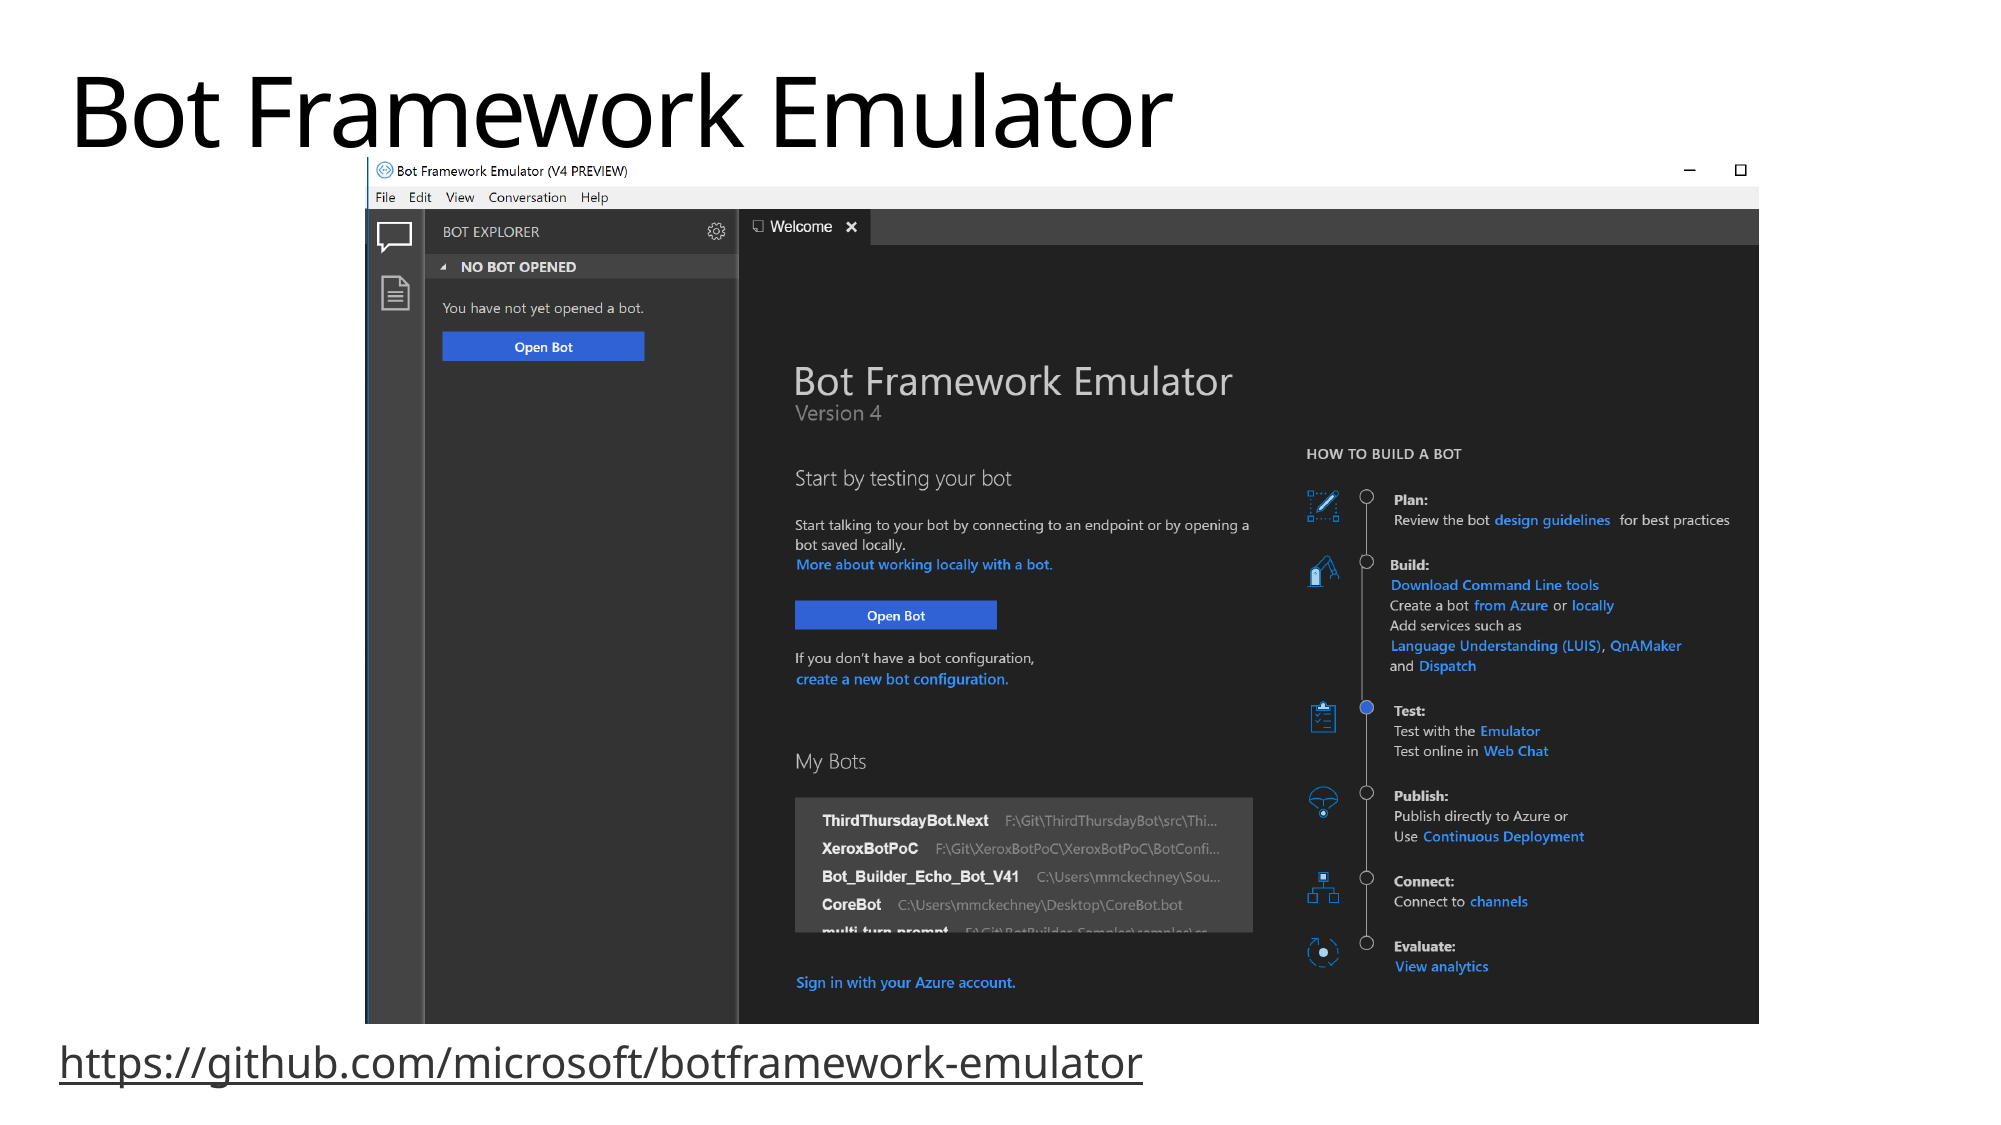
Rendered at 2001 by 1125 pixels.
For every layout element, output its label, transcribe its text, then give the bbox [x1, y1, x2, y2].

title Bot Framework Emulator [44, 47, 1957, 196]
picture [364, 157, 1759, 1025]
text_box https://github.com/microsoft/botframework-emulator [44, 1028, 1364, 1102]
